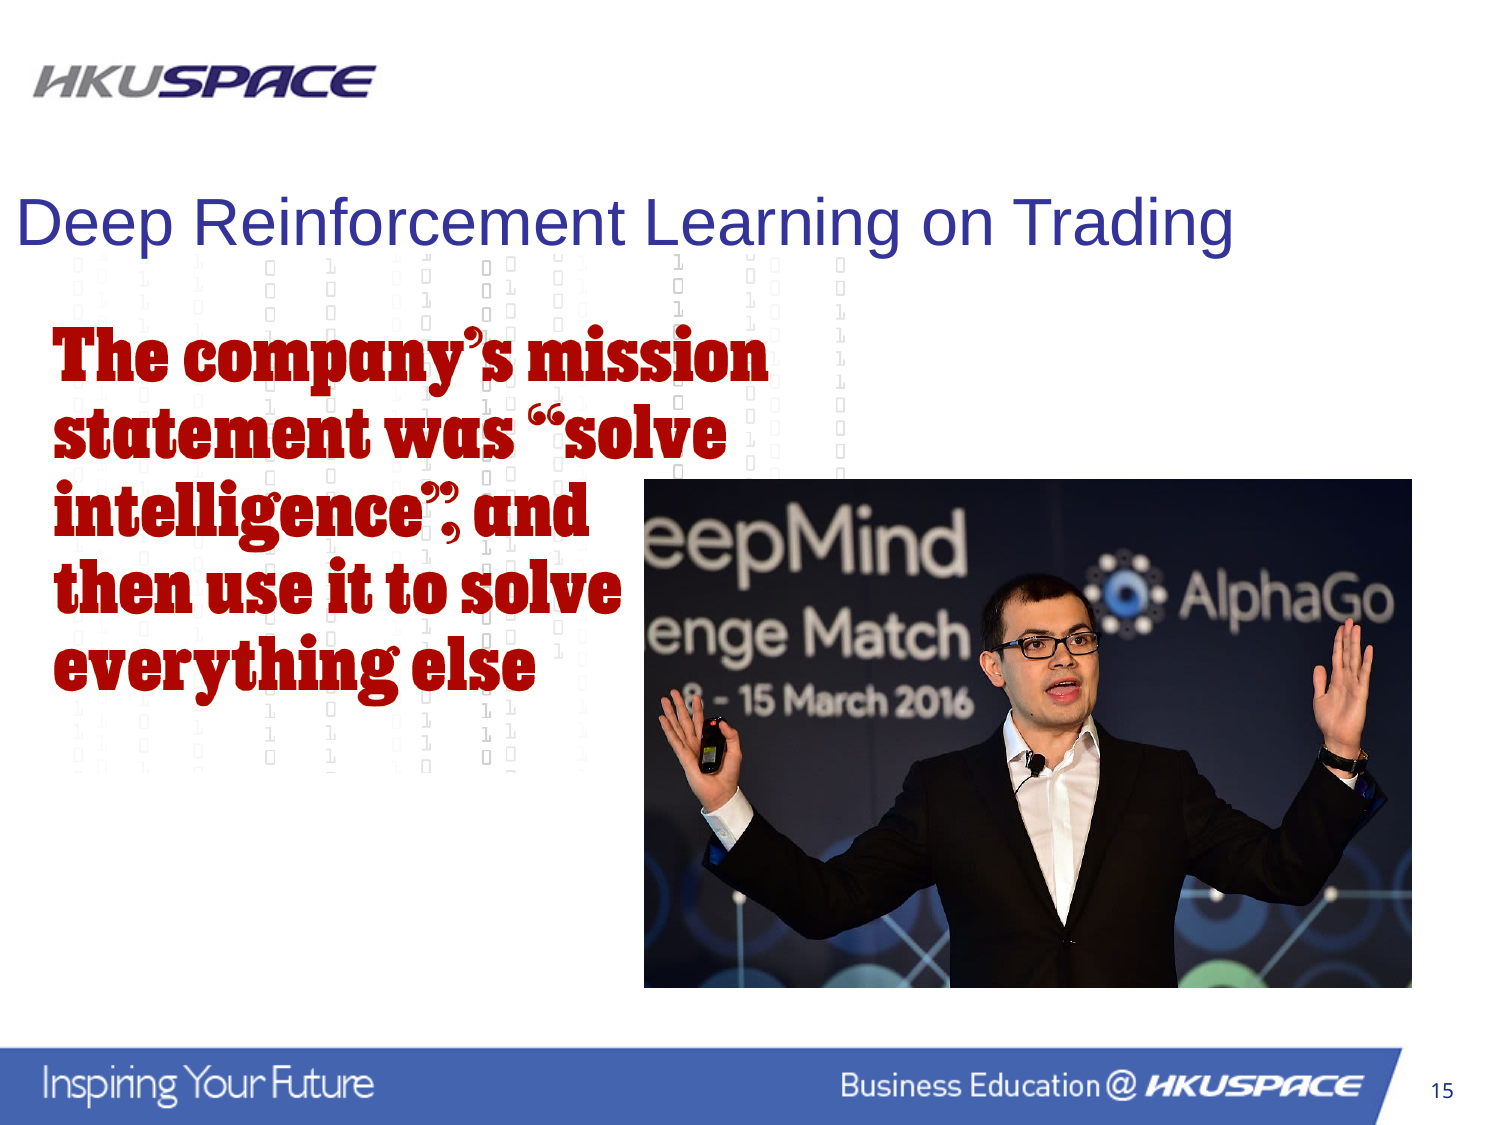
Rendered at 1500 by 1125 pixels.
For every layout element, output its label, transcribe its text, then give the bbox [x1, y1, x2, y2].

picture [0, 0, 1500, 1125]
text_box Deep Reinforcement Learning on Trading [0, 101, 1325, 266]
slide_number 15 [1415, 1070, 1499, 1125]
